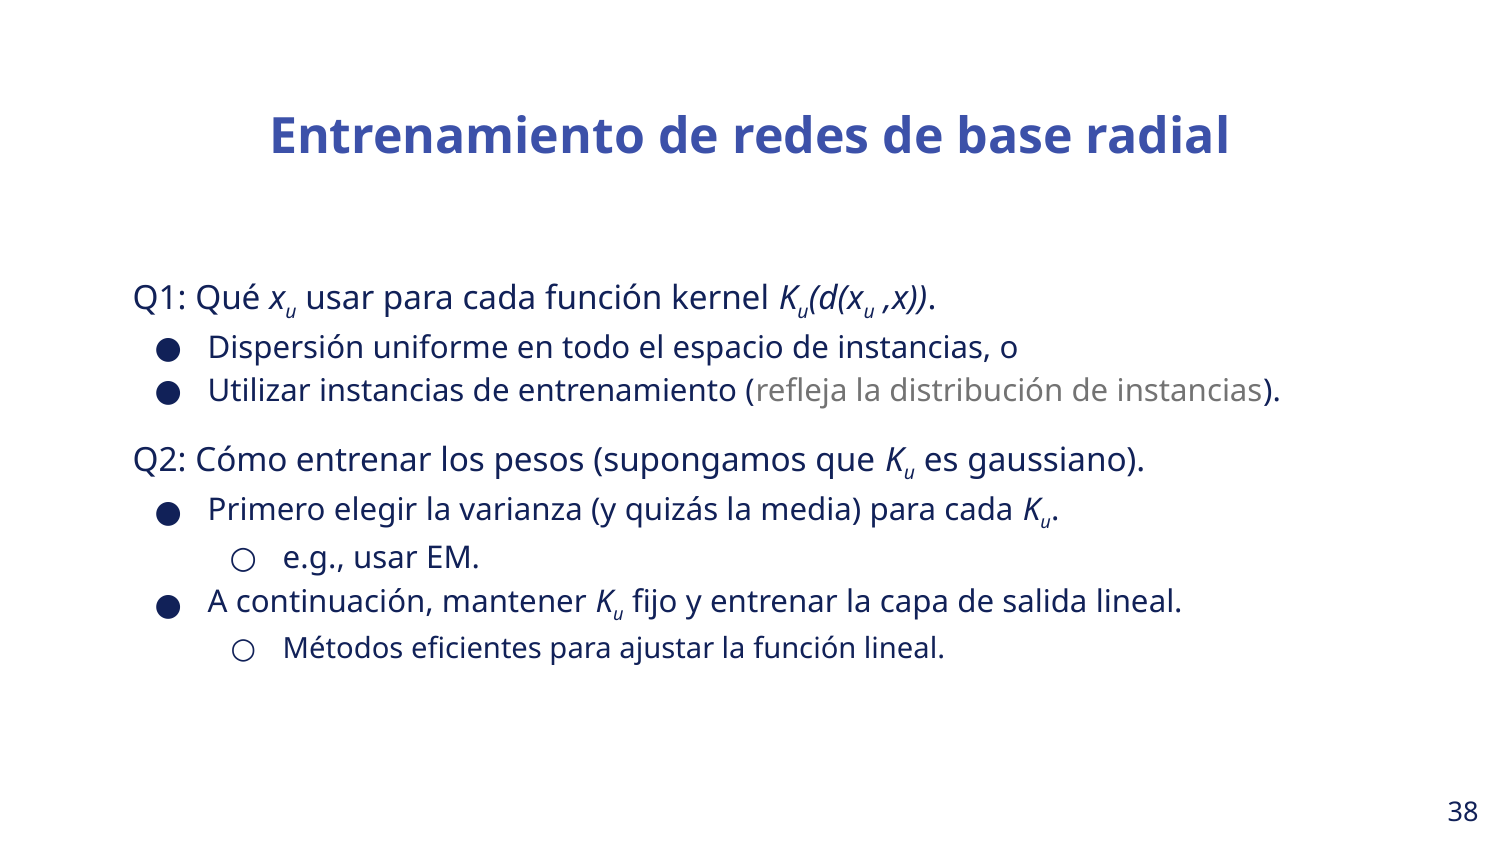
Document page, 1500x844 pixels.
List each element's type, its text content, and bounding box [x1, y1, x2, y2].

text_box Q1: Qué xu usar para cada función kernel Ku(d(xu ,x)). Dispersión uniforme en todo el espacio de instancias, o Utilizar instancias de entrenamiento (refleja la distribución de instancias). Q2: Cómo entrenar los pesos (supongamos que Ku es gaussiano). Primero elegir la varianza (y quizás la media) para cada Ku. e.g., usar EM. A continuación, mantener Ku fijo y entrenar la capa de salida lineal. Métodos eficientes para ajustar la función lineal. [117, 254, 1382, 762]
slide_number ‹#› [1403, 779, 1494, 844]
text_box Entrenamiento de redes de base radial [0, 88, 1500, 183]
